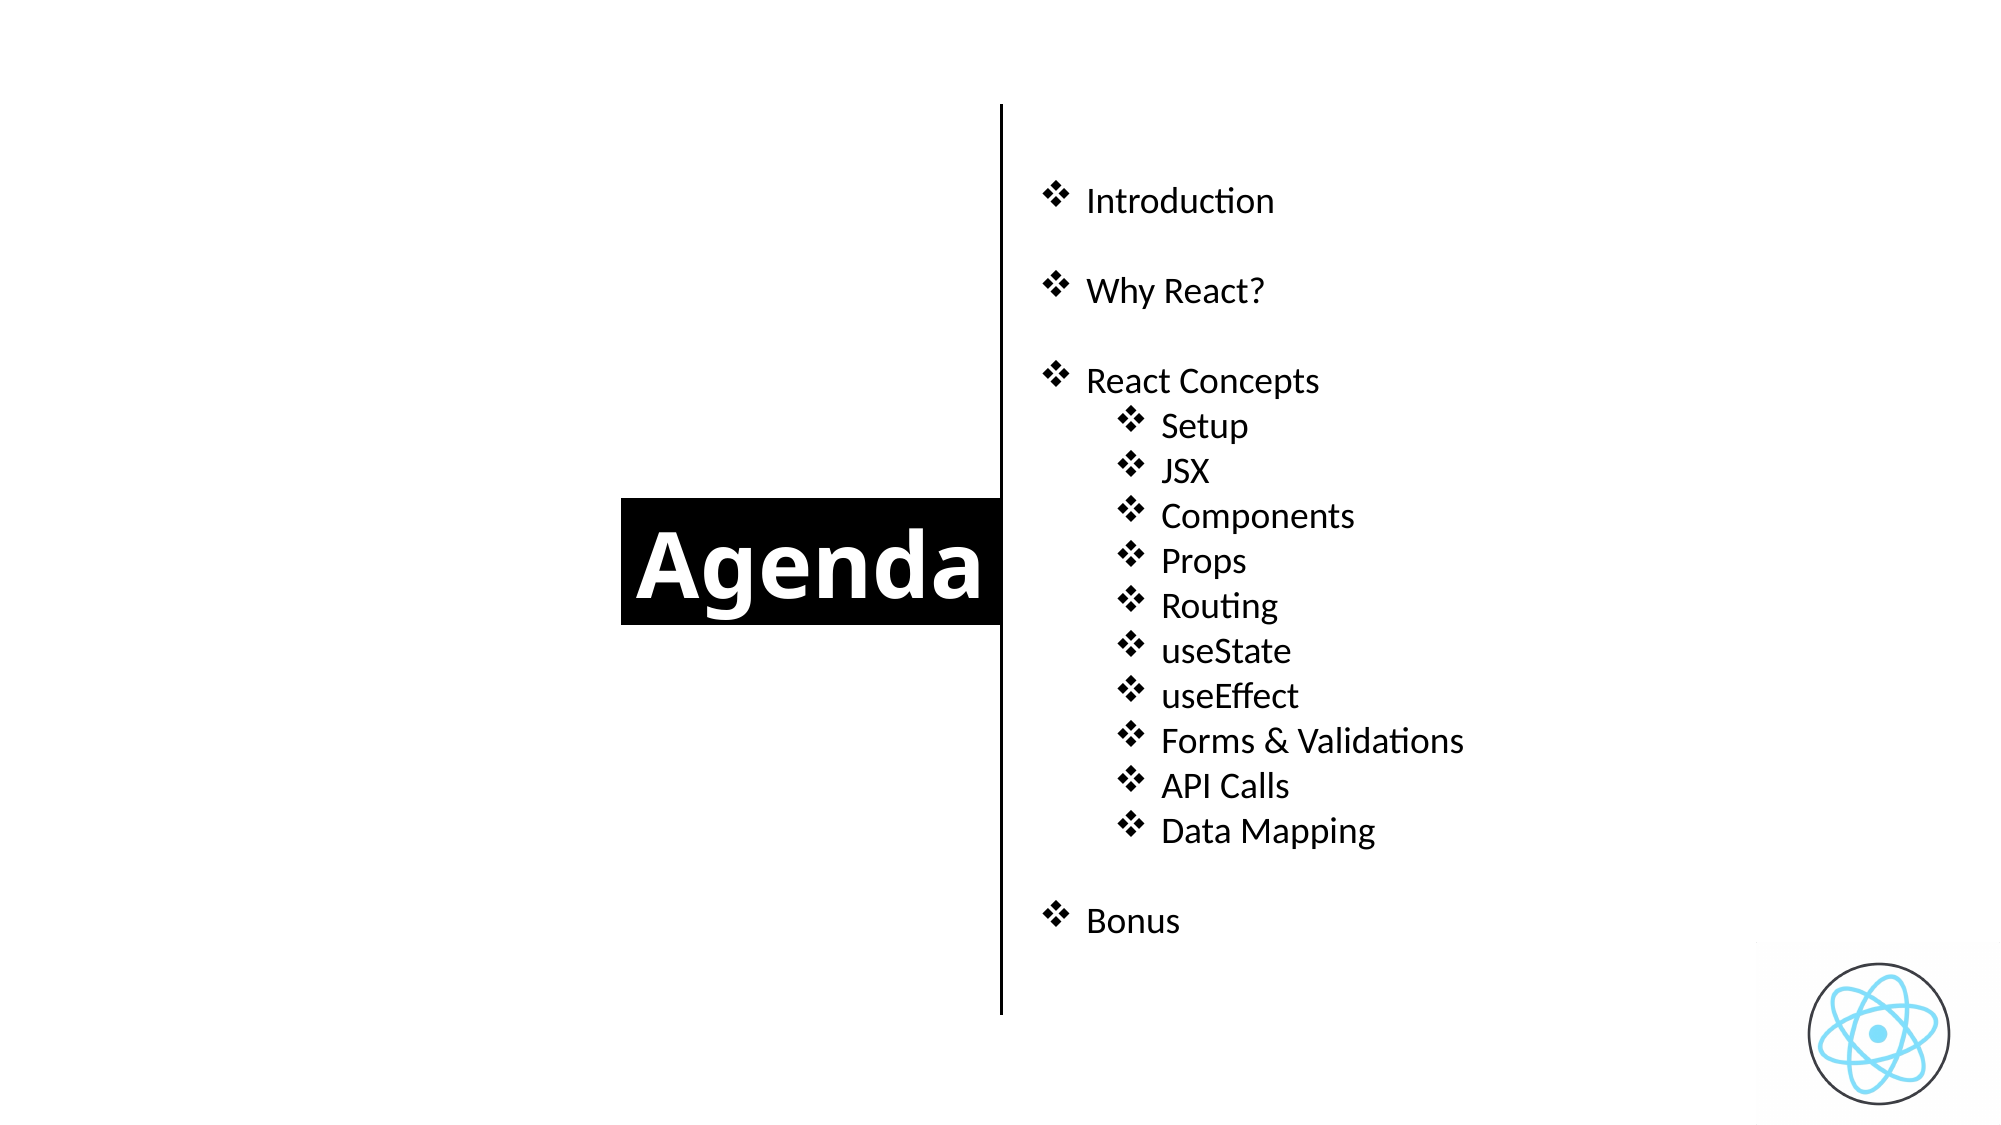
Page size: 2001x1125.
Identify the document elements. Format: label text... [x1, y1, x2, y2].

picture [1756, 942, 2000, 1125]
text_box Agenda [621, 498, 1000, 625]
text_box Introduction Why React? React Concepts Setup JSX Components Props Routing useState useEffect Forms & Validations API Calls Data Mapping Bonus [1024, 168, 1480, 949]
